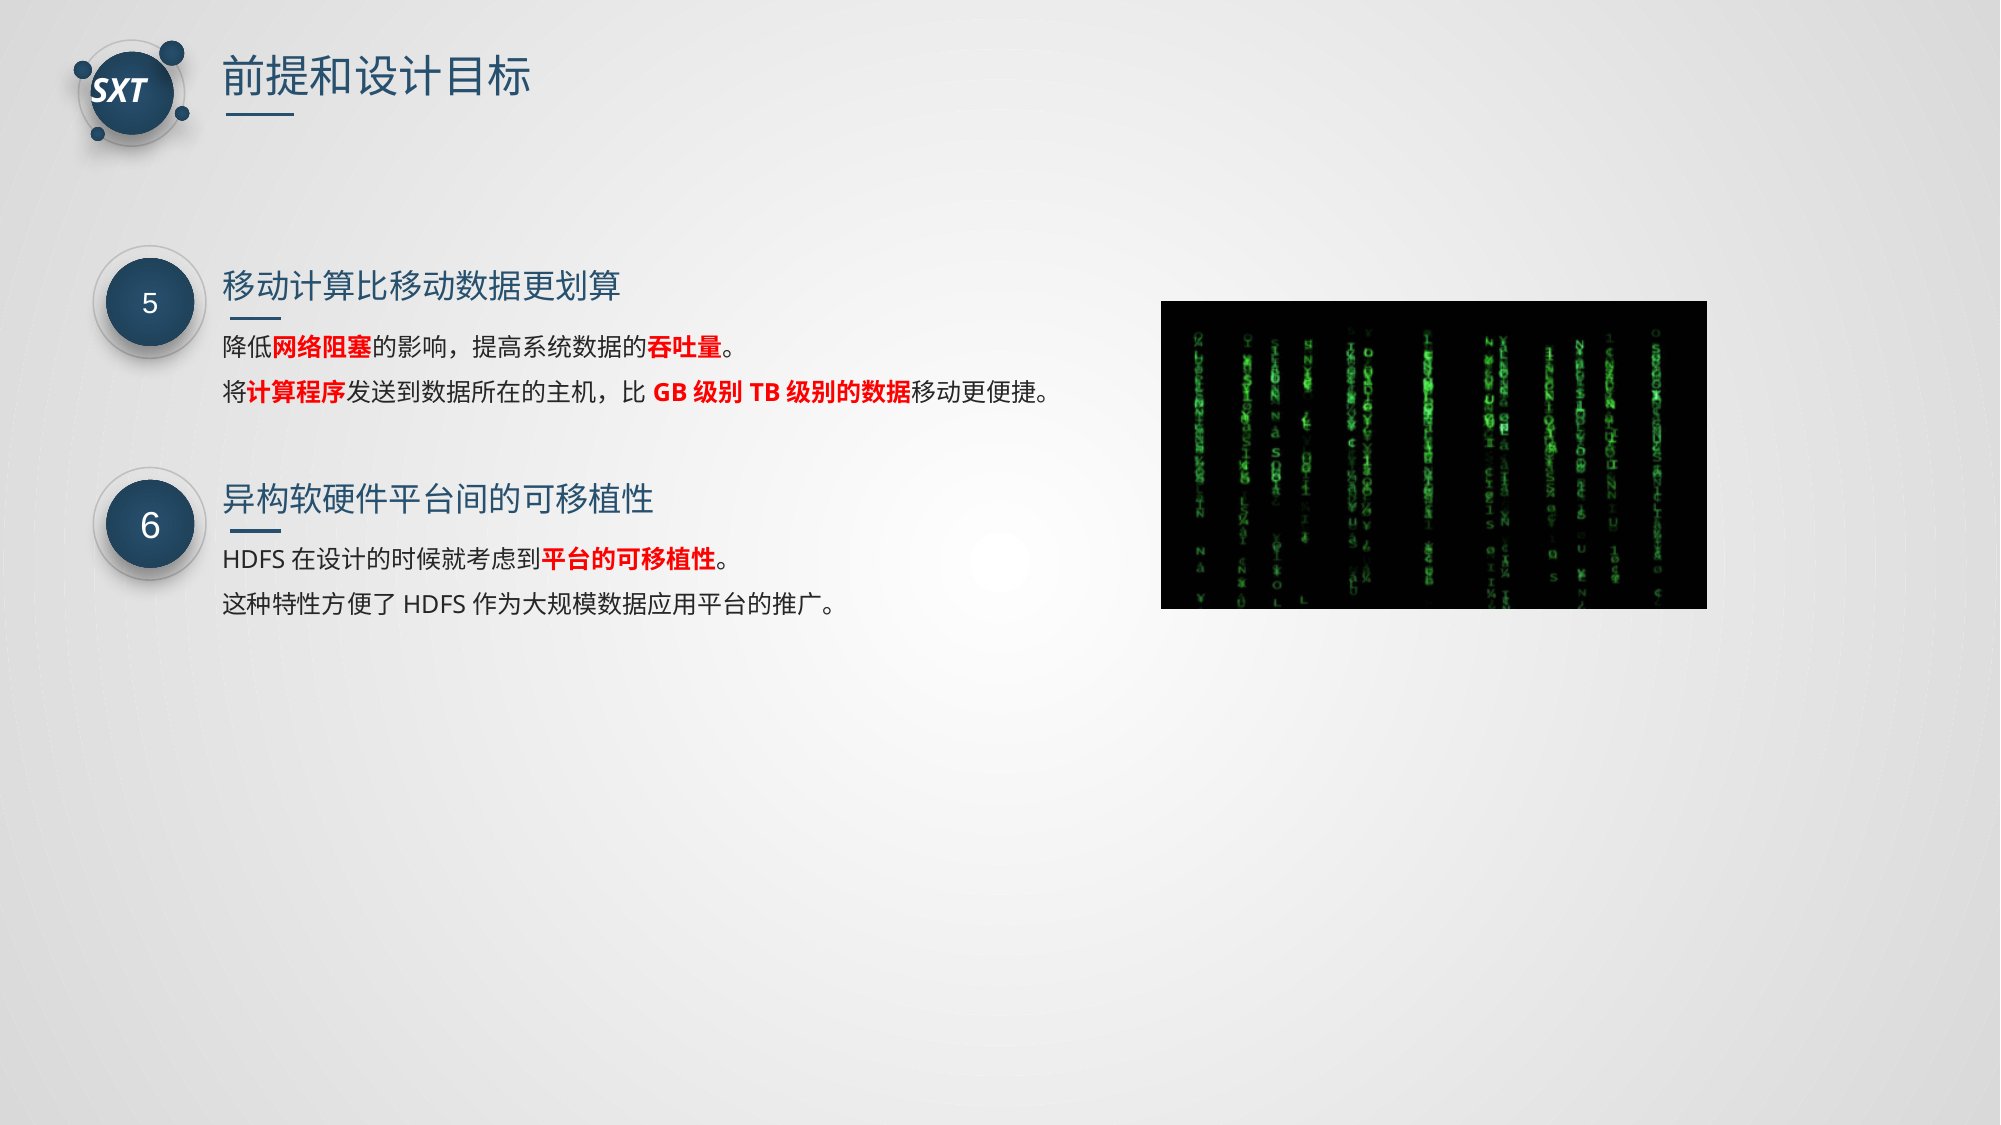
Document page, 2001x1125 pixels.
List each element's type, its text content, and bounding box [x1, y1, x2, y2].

text_box HDFS在设计的时候就考虑到平台的可移植性。 这种特性方便了HDFS作为大规模数据应用平台的推广。 [207, 521, 1489, 626]
picture [1161, 301, 1707, 609]
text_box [93, 467, 206, 581]
text_box 降低网络阻塞的影响，提高系统数据的吞吐量。 将计算程序发送到数据所在的主机，比GB级别TB级别的数据移动更便捷。 [207, 309, 1161, 414]
text_box 异构软硬件平台间的可移植性 [208, 470, 698, 526]
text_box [93, 245, 206, 359]
text_box 移动计算比移动数据更划算 [208, 258, 739, 313]
text_box 前提和设计目标 [206, 40, 548, 109]
